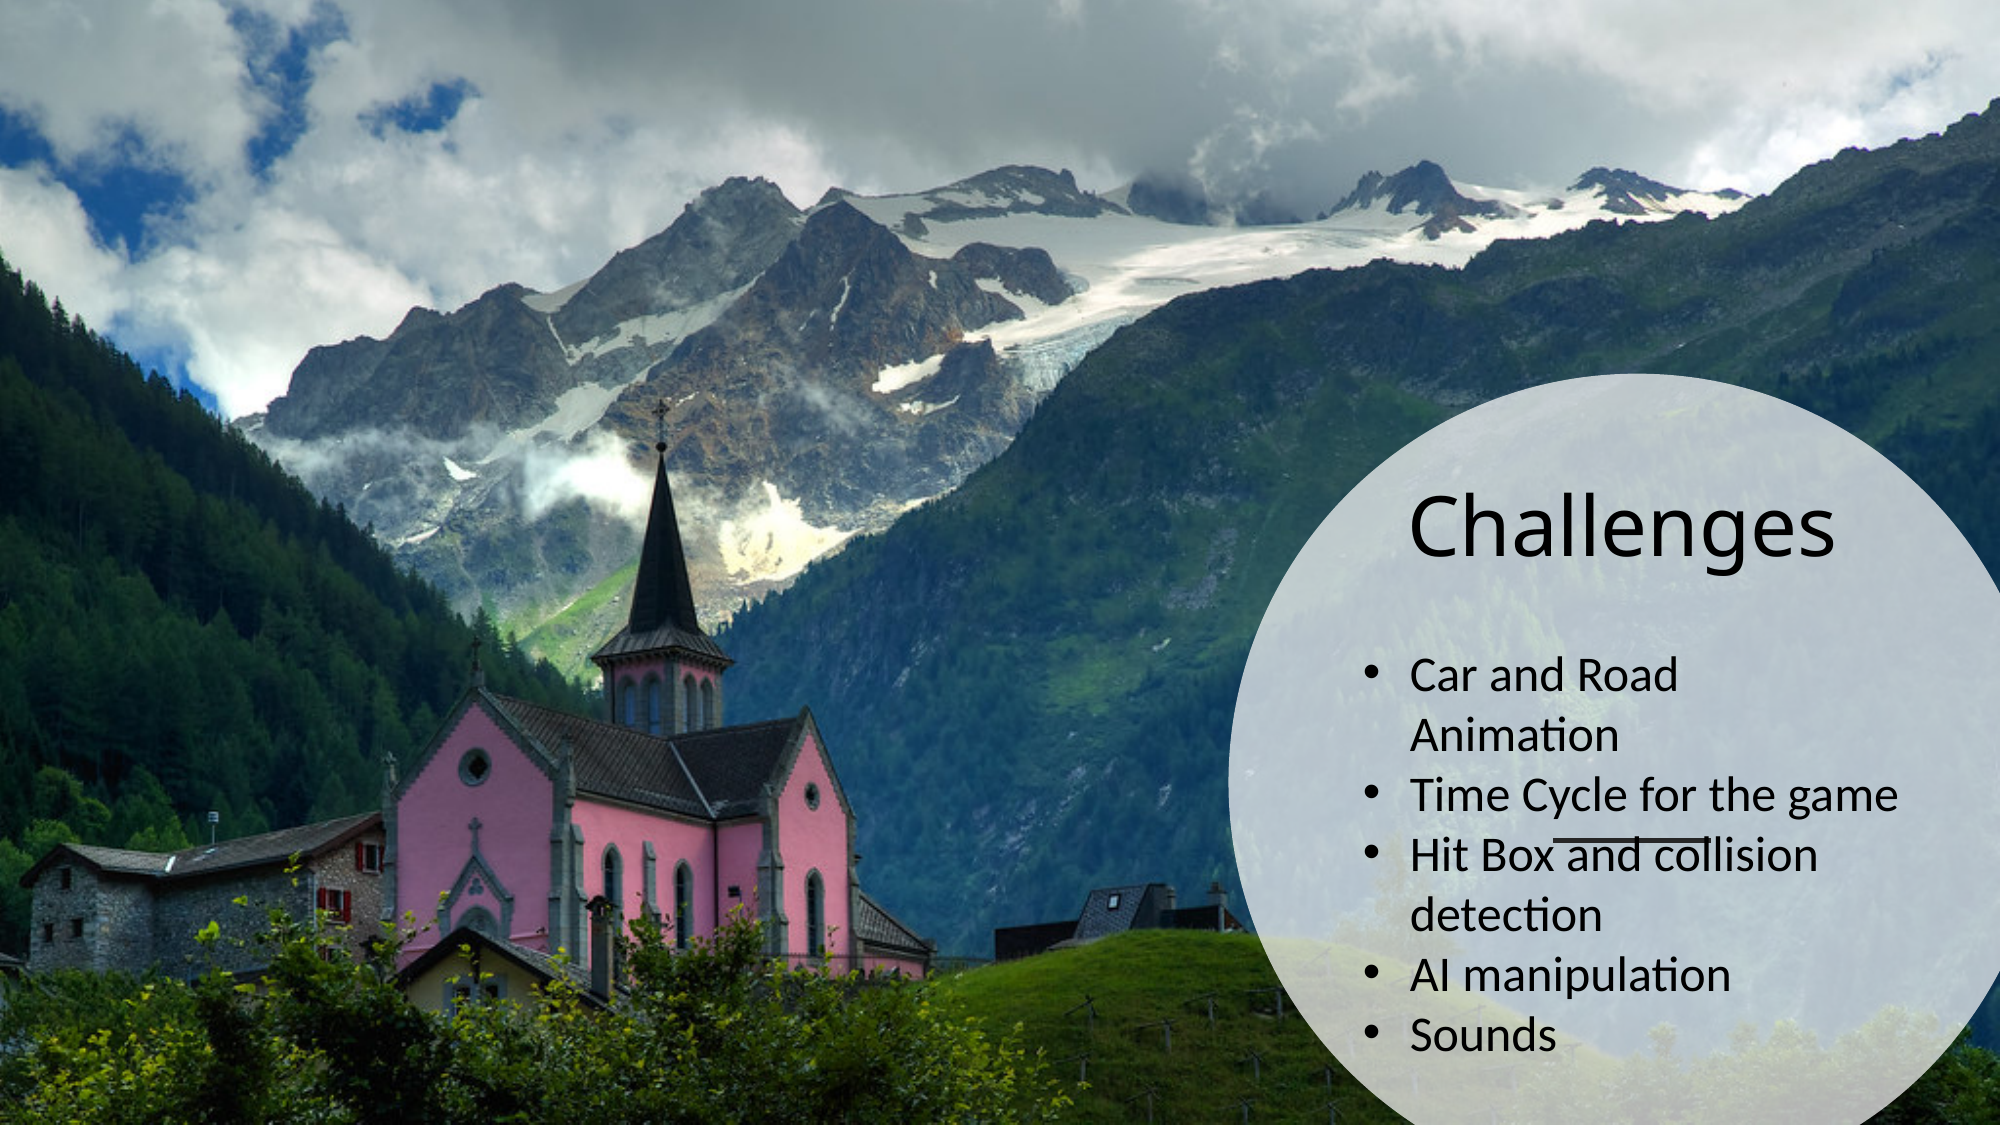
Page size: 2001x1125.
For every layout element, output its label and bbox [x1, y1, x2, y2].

list [0, 0, 2000, 1125]
